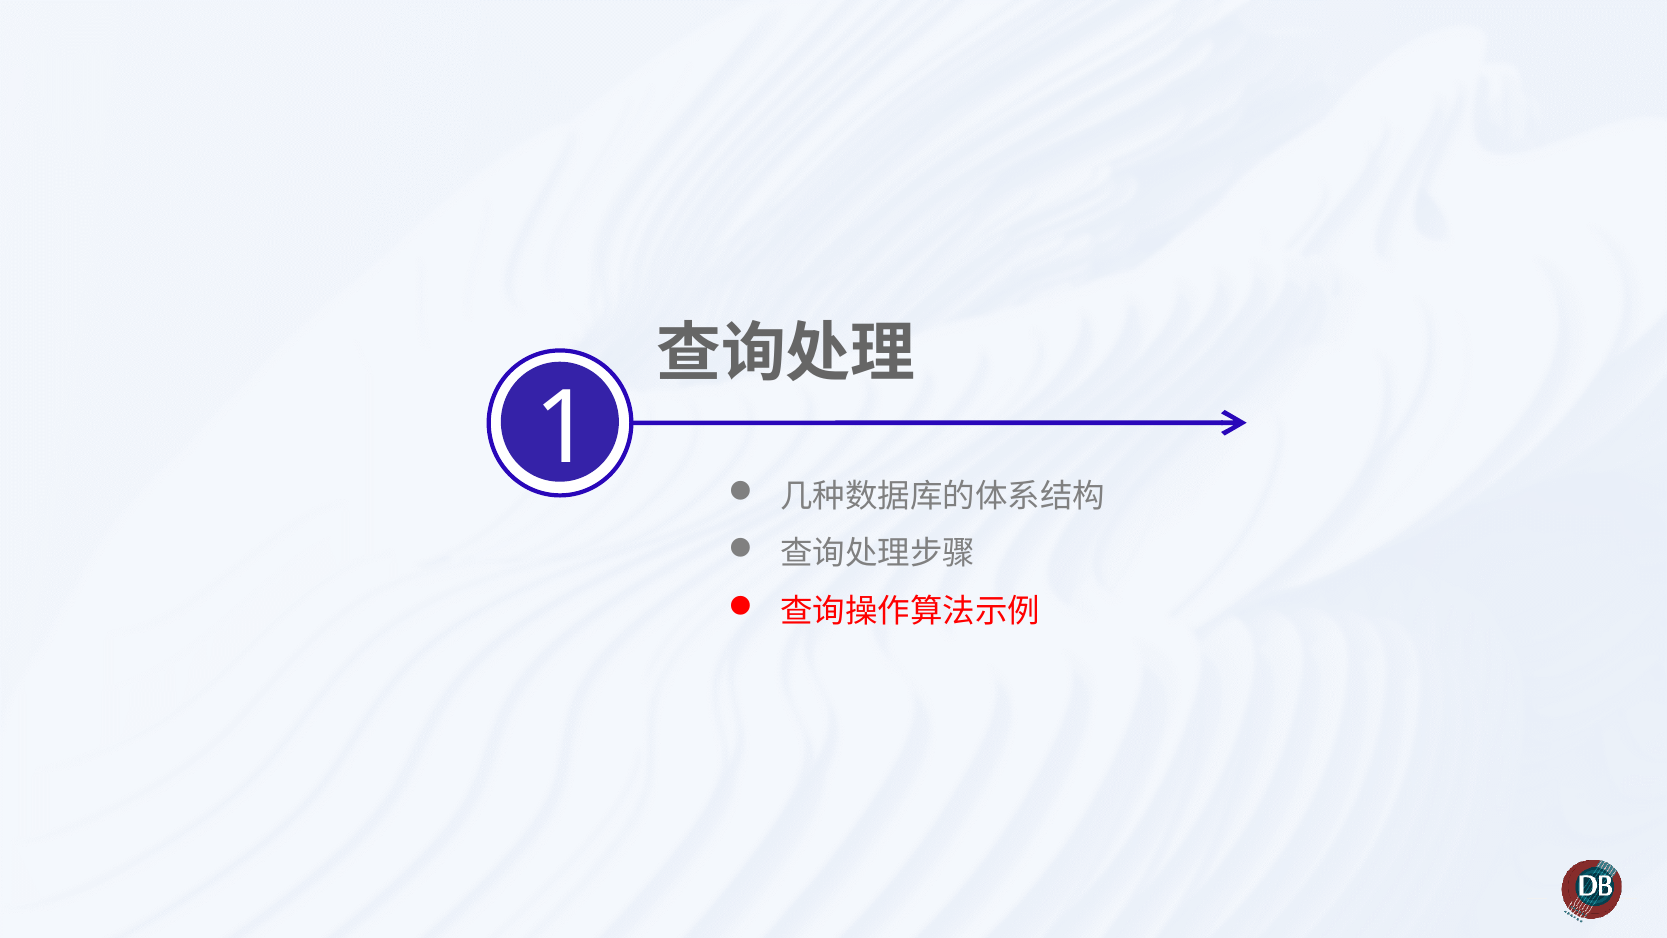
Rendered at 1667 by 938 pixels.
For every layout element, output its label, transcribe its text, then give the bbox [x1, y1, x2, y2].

text_box 查询处理 [643, 303, 1178, 395]
text_box [486, 348, 634, 498]
text_box 1 [498, 359, 621, 484]
text_box 几种数据库的体系结构 查询处理步骤 查询操作算法示例 [715, 460, 1269, 636]
picture [1557, 858, 1624, 924]
